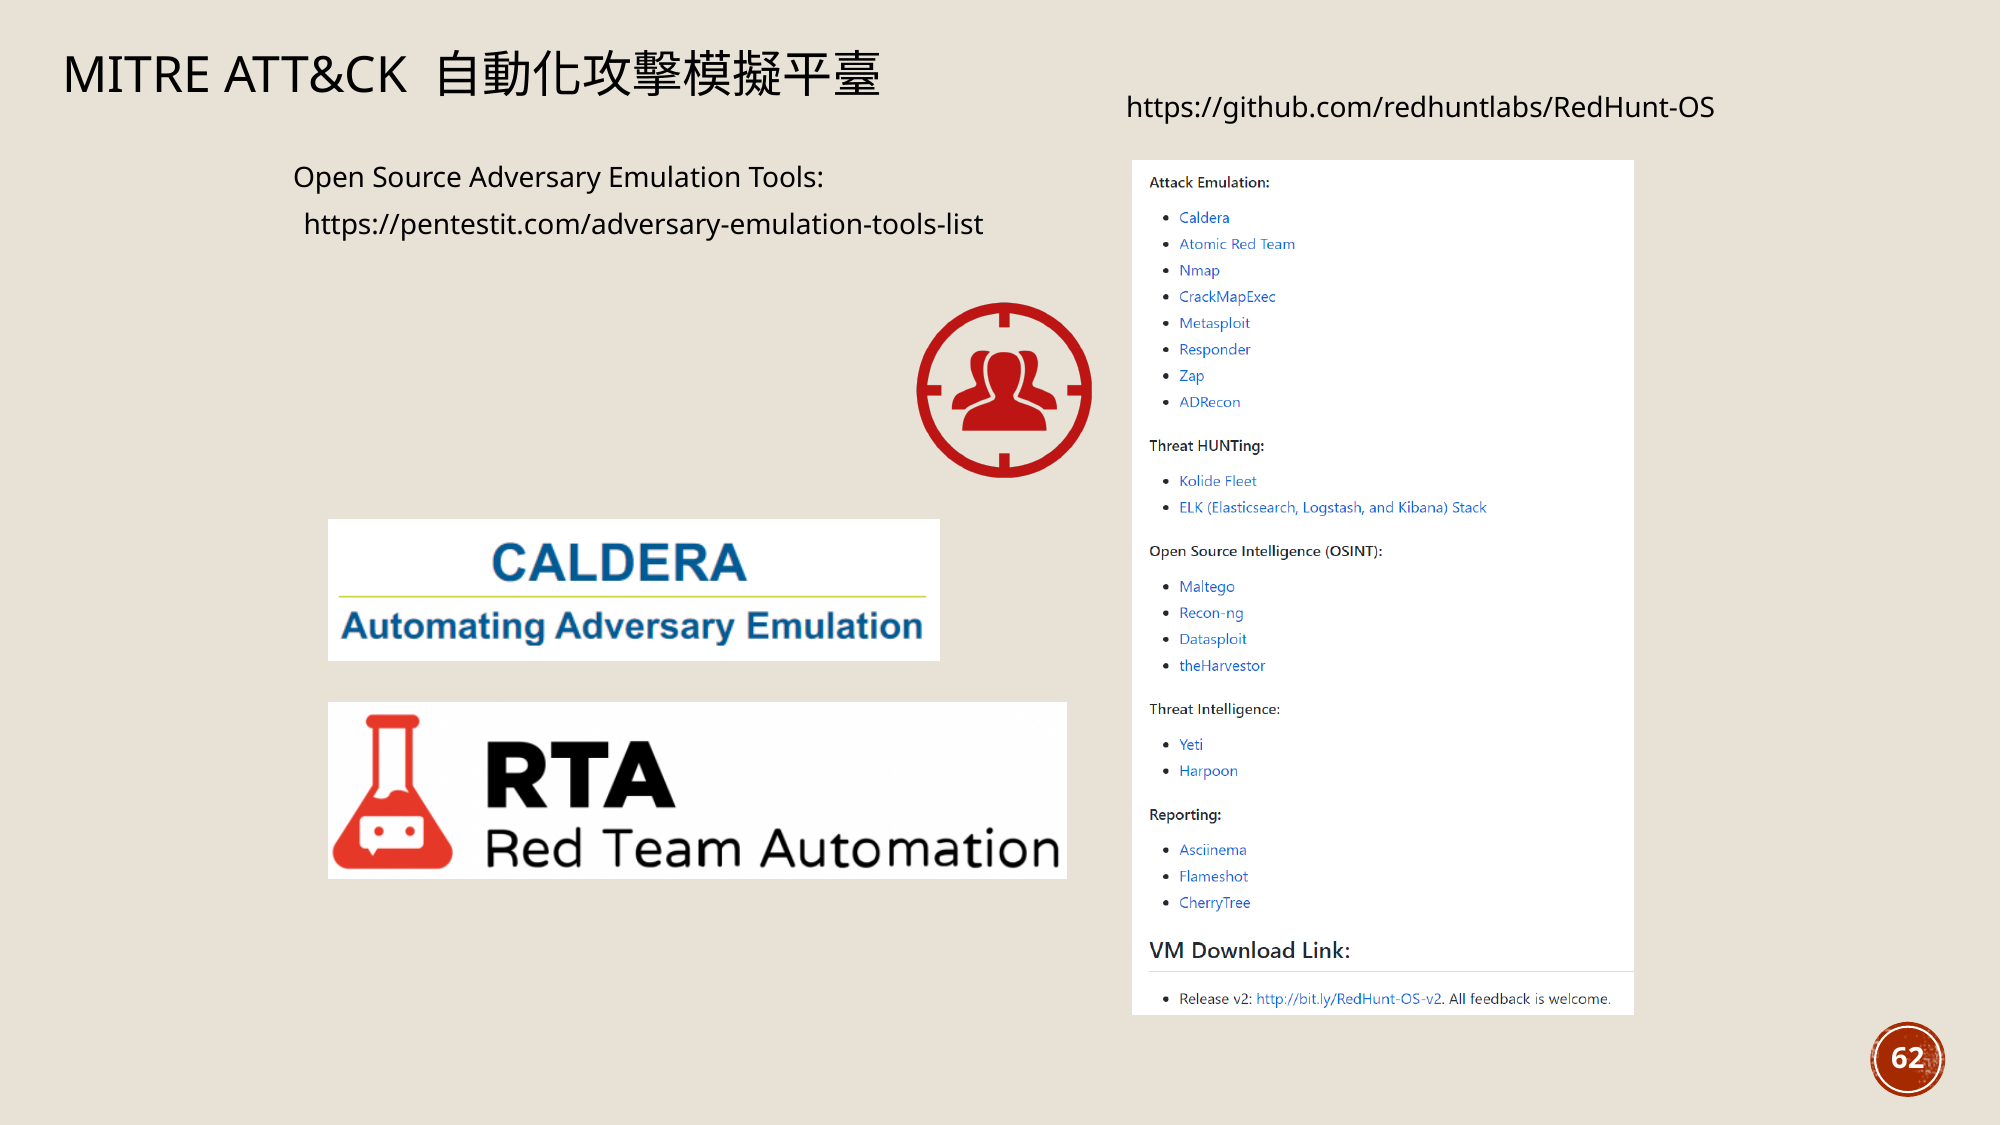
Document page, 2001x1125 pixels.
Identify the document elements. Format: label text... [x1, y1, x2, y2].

text_box https://pentestit.com/adversary-emulation-tools-list [288, 199, 1039, 249]
text_box MITRE ATT&CK 自動化攻擊模擬平臺 [47, 34, 897, 110]
text_box Open Source Adversary Emulation Tools: [278, 152, 840, 201]
picture [916, 302, 1092, 478]
text_box https://github.com/redhuntlabs/RedHunt-OS [1111, 82, 1731, 131]
picture [1132, 160, 1634, 1015]
picture [328, 702, 1067, 879]
slide_number 62 [1855, 1028, 1961, 1089]
picture [328, 519, 940, 661]
